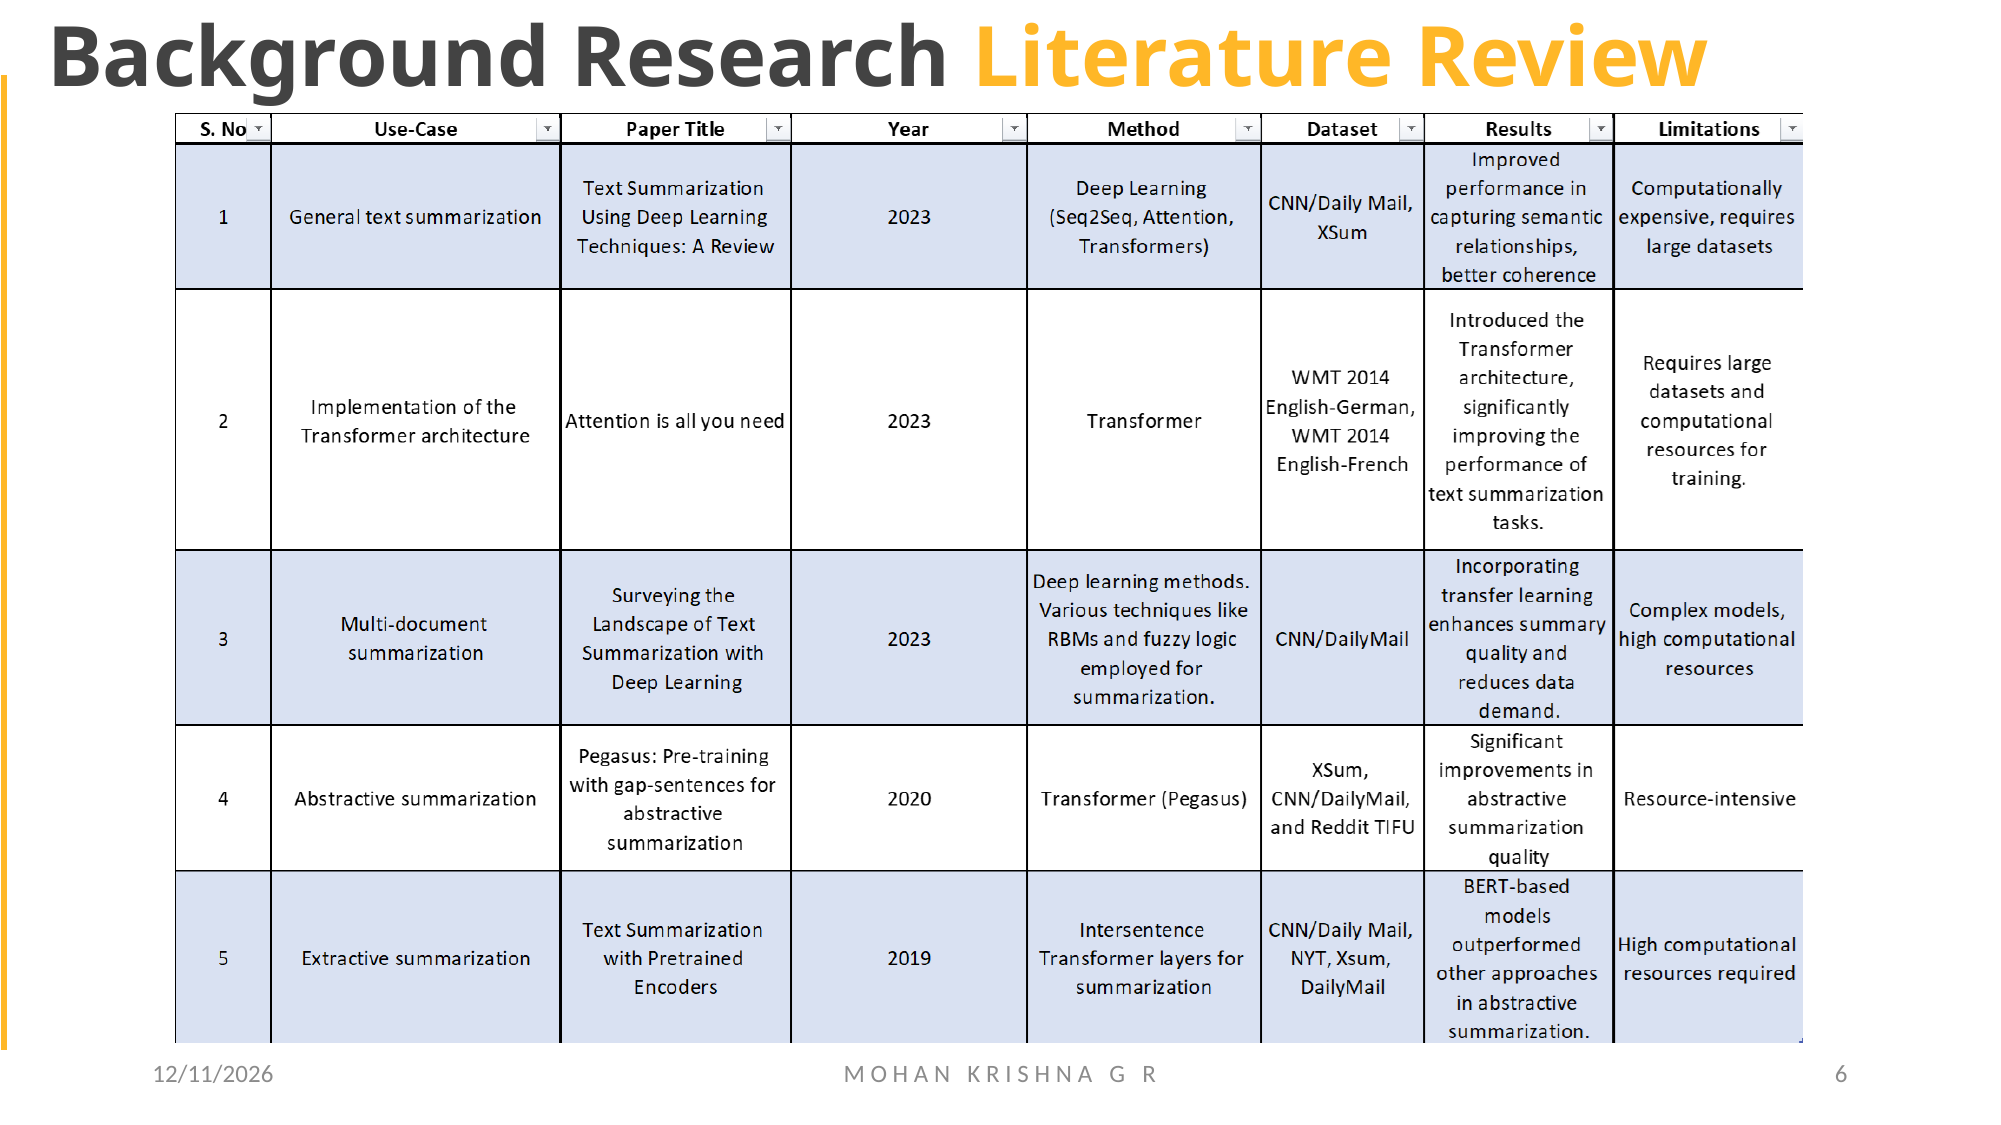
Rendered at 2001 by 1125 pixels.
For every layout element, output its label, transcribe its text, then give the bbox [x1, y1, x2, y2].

text_box Background Research Literature Review [27, 0, 1870, 208]
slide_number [137, 1042, 588, 1103]
slide_number 6 [1412, 1042, 1863, 1103]
picture [174, 113, 1803, 1043]
footer M O H A N K R I S H N A G R [662, 1043, 1338, 1103]
